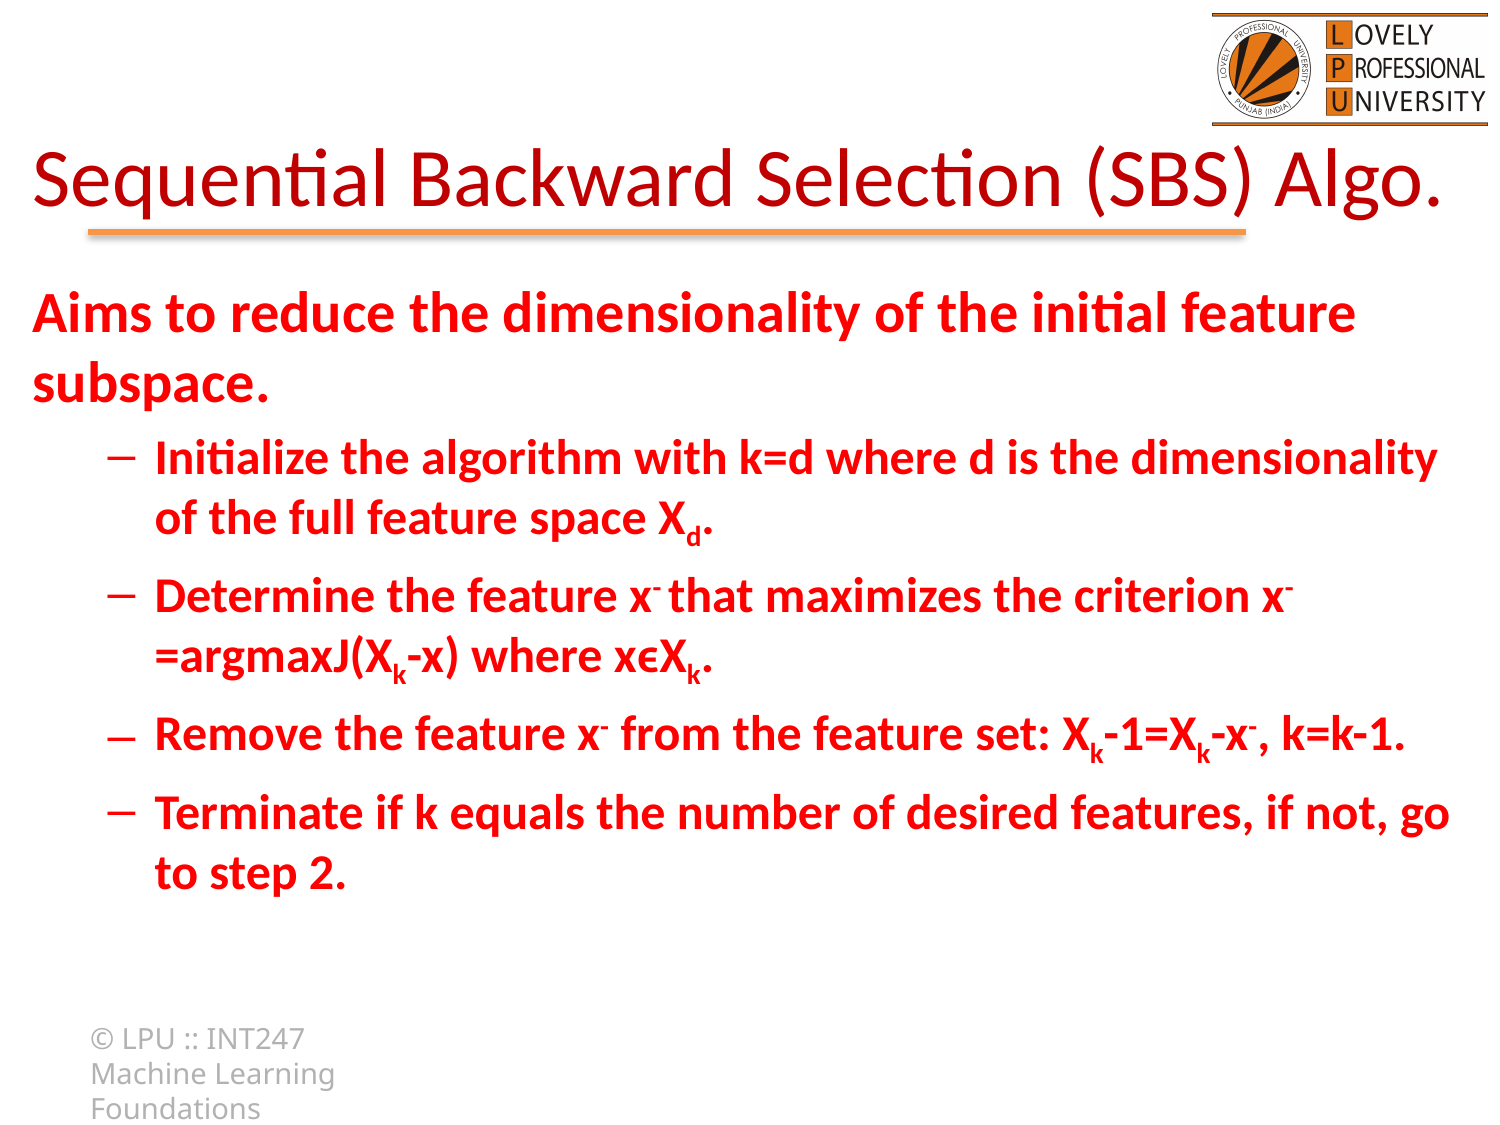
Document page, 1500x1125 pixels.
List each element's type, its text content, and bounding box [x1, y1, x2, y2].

title Sequential Backward Selection (SBS) Algo. [17, 79, 1500, 267]
list Aims to reduce the dimensionality of the initial feature subspace. Initialize the algorithm with k=d where d is the dimensionality of the full feature space Xd. Determine the feature x- that maximizes the criterion x-=argmaxJ(Xk-x) where xϵXk. Remove the feature x- from the feature set: Xk-1=Xk-x-, k=k-1. Terminate if k equals the number of desired features, if not, go to step 2. [17, 267, 1500, 976]
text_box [1212, 13, 1488, 126]
slide_number © LPU :: INT247 Machine Learning Foundations [75, 1042, 425, 1103]
